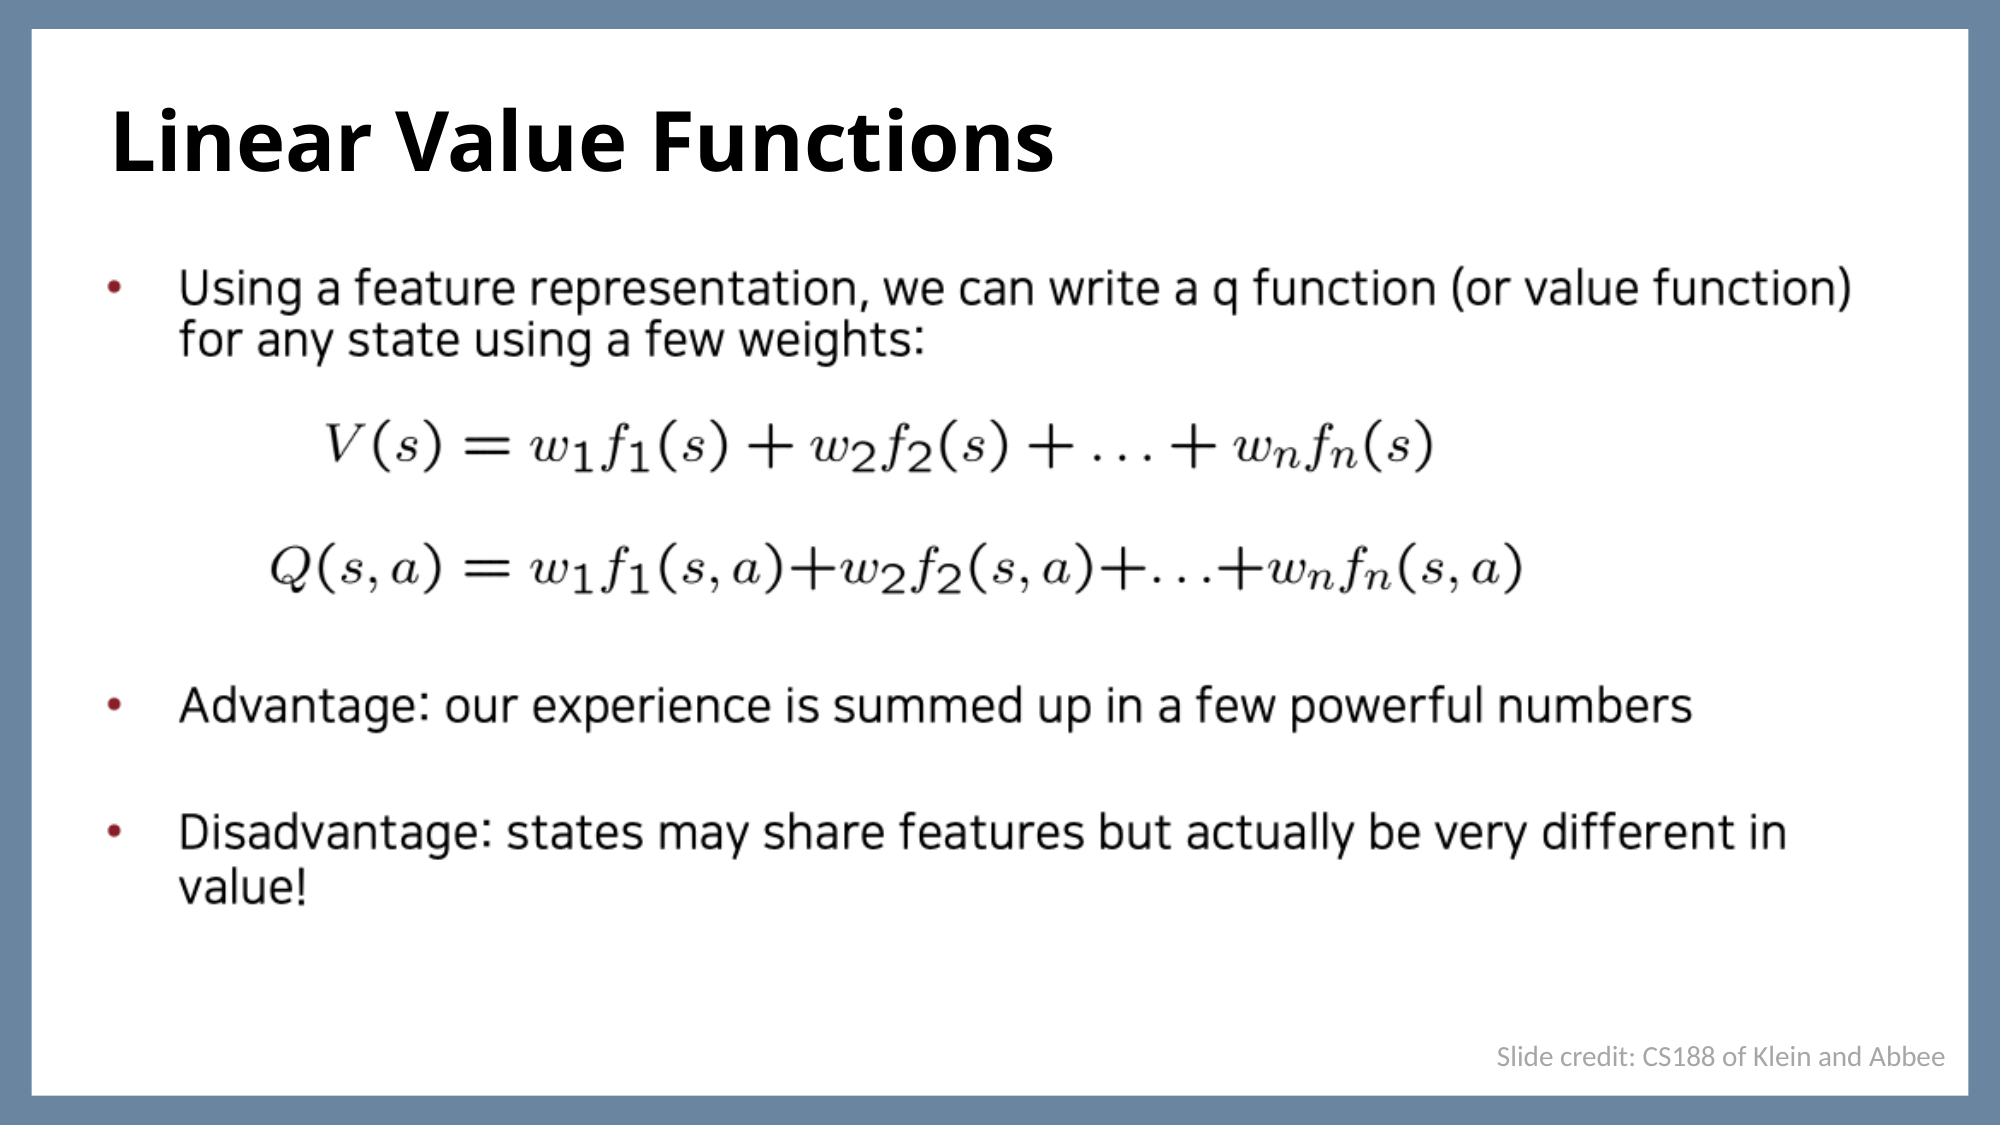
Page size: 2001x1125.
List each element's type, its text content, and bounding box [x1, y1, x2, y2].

text_box Linear Value Functions [94, 69, 1528, 198]
text_box Slide credit: CS188 of Klein and Abbee [1482, 1029, 1961, 1080]
text_box [77, 68, 688, 186]
picture [77, 256, 1869, 937]
